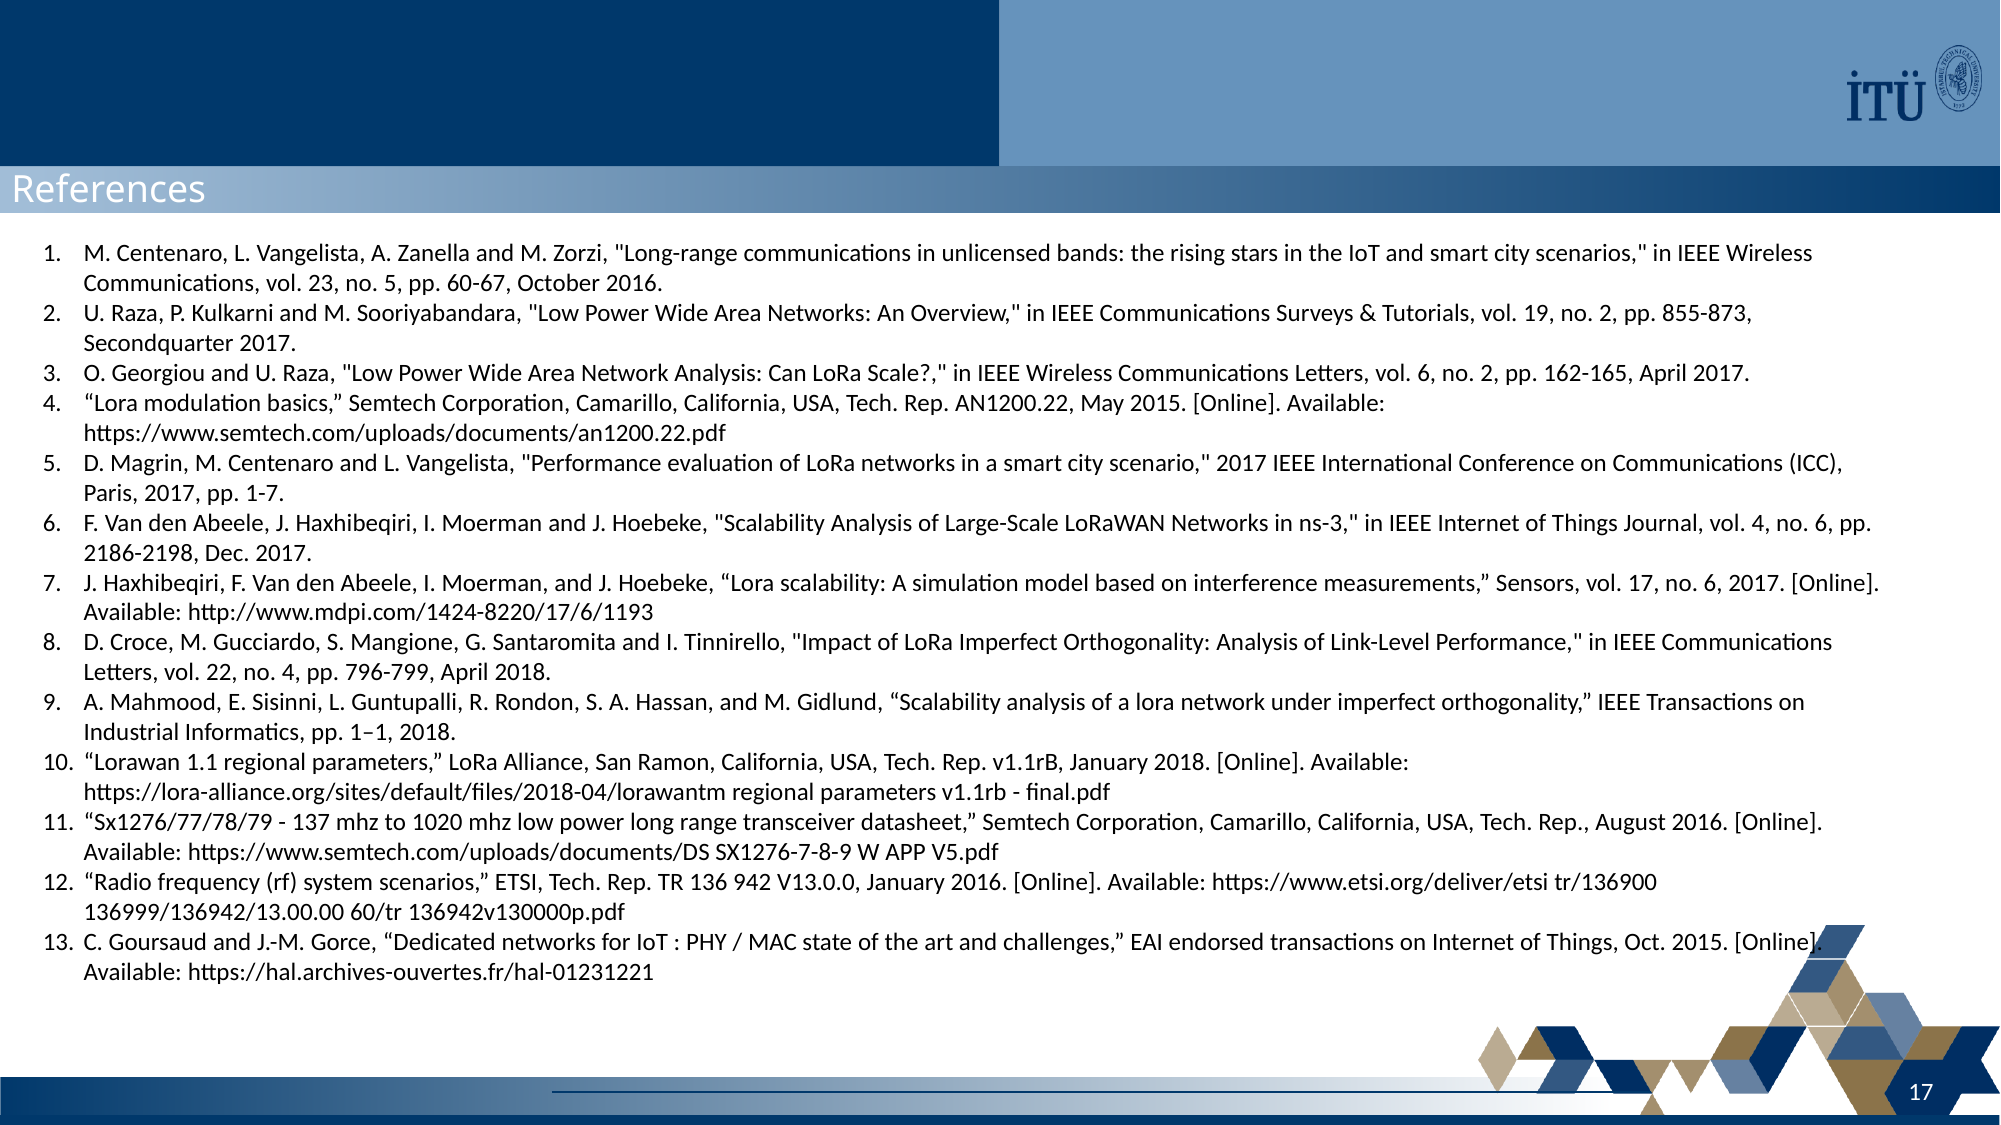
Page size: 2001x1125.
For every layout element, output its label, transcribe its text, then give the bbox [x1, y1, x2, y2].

picture [1847, 45, 1982, 121]
text_box M. Centenaro, L. Vangelista, A. Zanella and M. Zorzi, "Long-range communications in unlicensed bands: the rising stars in the IoT and smart city scenarios," in IEEE Wireless Communications, vol. 23, no. 5, pp. 60-67, October 2016. U. Raza, P. Kulkarni and M. Sooriyabandara, "Low Power Wide Area Networks: An Overview," in IEEE Communications Surveys & Tutorials, vol. 19, no. 2, pp. 855-873, Secondquarter 2017. O. Georgiou and U. Raza, "Low Power Wide Area Network Analysis: Can LoRa Scale?," in IEEE Wireless Communications Letters, vol. 6, no. 2, pp. 162-165, April 2017. “Lora modulation basics,” Semtech Corporation, Camarillo, California, USA, Tech. Rep. AN1200.22, May 2015. [Online]. Available: https://www.semtech.com/uploads/documents/an1200.22.pdf D. Magrin, M. Centenaro and L. Vangelista, "Performance evaluation of LoRa networks in a smart city scenario," 2017 IEEE International Conference on Communications (ICC), Paris, 2017, pp. 1-7. F. Van den Abeele, J. Haxhibeqiri, I. Moerman and J. Hoebeke, "Scalability Analysis of Large-Scale LoRaWAN Networks in ns-3," in IEEE Internet of Things Journal, vol. 4, no. 6, pp. 2186-2198, Dec. 2017. J. Haxhibeqiri, F. Van den Abeele, I. Moerman, and J. Hoebeke, “Lora scalability: A simulation model based on interference measurements,” Sensors, vol. 17, no. 6, 2017. [Online]. Available: http://www.mdpi.com/1424-8220/17/6/1193 D. Croce, M. Gucciardo, S. Mangione, G. Santaromita and I. Tinnirello, "Impact of LoRa Imperfect Orthogonality: Analysis of Link-Level Performance," in IEEE Communications Letters, vol. 22, no. 4, pp. 796-799, April 2018. A. Mahmood, E. Sisinni, L. Guntupalli, R. Rondon, S. A. Hassan, and M. Gidlund, “Scalability analysis of a lora network under imperfect orthogonality,” IEEE Transactions on Industrial Informatics, pp. 1–1, 2018. “Lorawan 1.1 regional parameters,” LoRa Alliance, San Ramon, California, USA, Tech. Rep. v1.1rB, January 2018. [Online]. Available: https://lora-alliance.org/sites/default/files/2018-04/lorawantm regional parameters v1.1rb - final.pdf “Sx1276/77/78/79 - 137 mhz to 1020 mhz low power long range transceiver datasheet,” Semtech Corporation, Camarillo, California, USA, Tech. Rep., August 2016. [Online]. Available: https://www.semtech.com/uploads/documents/DS SX1276-7-8-9 W APP V5.pdf “Radio frequency (rf) system scenarios,” ETSI, Tech. Rep. TR 136 942 V13.0.0, January 2016. [Online]. Available: https://www.etsi.org/deliver/etsi tr/136900 136999/136942/13.00.00 60/tr 136942v130000p.pdf C. Goursaud and J.-M. Gorce, “Dedicated networks for IoT : PHY / MAC state of the art and challenges,” EAI endorsed transactions on Internet of Things, Oct. 2015. [Online]. Available: https://hal.archives-ouvertes.fr/hal-01231221 [21, 229, 1919, 1037]
slide_number 17 [1880, 1059, 1962, 1122]
picture [1478, 925, 2000, 1115]
list References [11, 162, 1992, 212]
